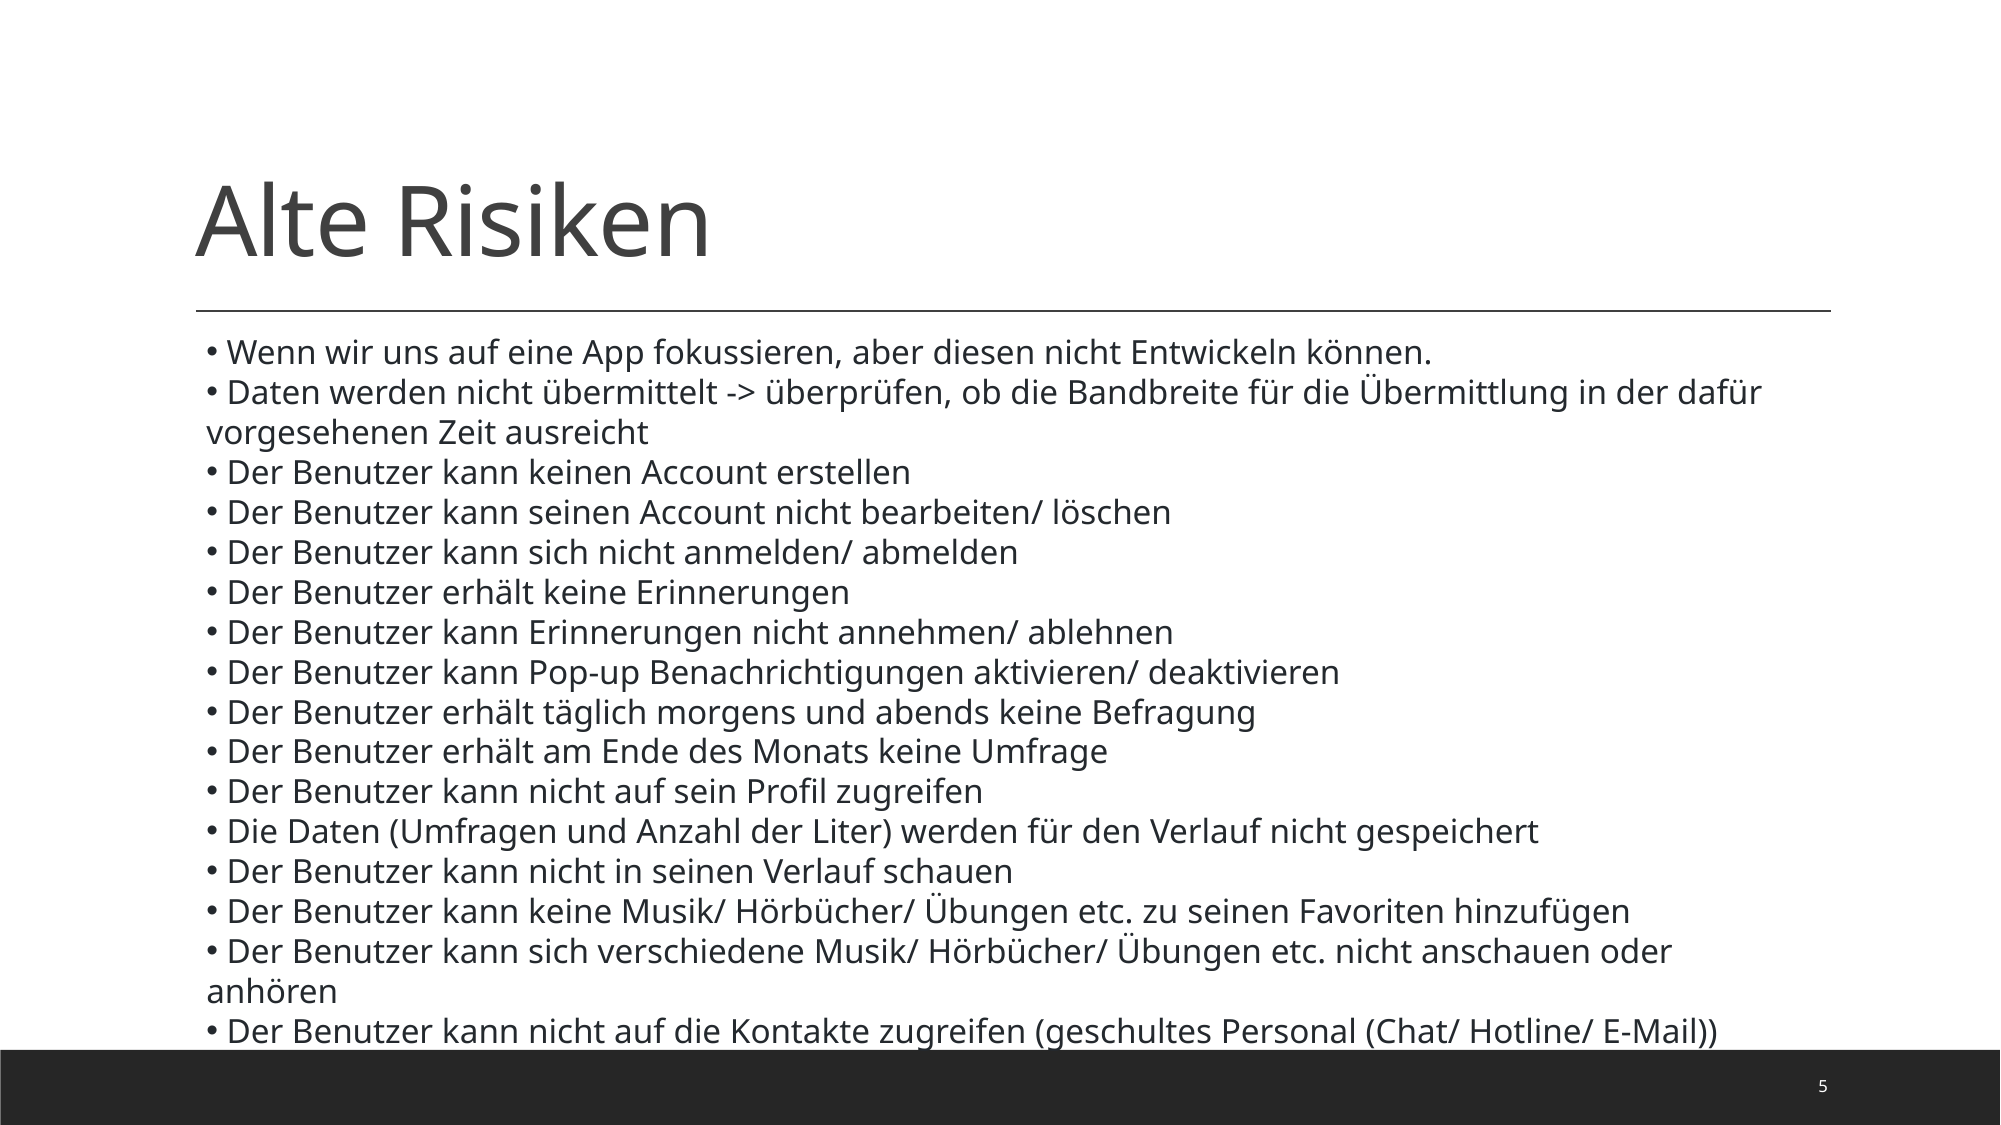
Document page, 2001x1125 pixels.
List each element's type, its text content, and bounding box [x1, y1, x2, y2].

title Alte Risiken [180, 47, 1830, 285]
slide_number 5 [1803, 1057, 1932, 1118]
text_box Wenn wir uns auf eine App fokussieren, aber diesen nicht Entwickeln können. Daten werden nicht übermittelt -> überprüfen, ob die Bandbreite für die Übermittlung in der dafür vorgesehenen Zeit ausreicht Der Benutzer kann keinen Account erstellen Der Benutzer kann seinen Account nicht bearbeiten/ löschen Der Benutzer kann sich nicht anmelden/ abmelden Der Benutzer erhält keine Erinnerungen Der Benutzer kann Erinnerungen nicht annehmen/ ablehnen Der Benutzer kann Pop-up Benachrichtigungen aktivieren/ deaktivieren Der Benutzer erhält täglich morgens und abends keine Befragung Der Benutzer erhält am Ende des Monats keine Umfrage Der Benutzer kann nicht auf sein Profil zugreifen Die Daten (Umfragen und Anzahl der Liter) werden für den Verlauf nicht gespeichert Der Benutzer kann nicht in seinen Verlauf schauen Der Benutzer kann keine Musik/ Hörbücher/ Übungen etc. zu seinen Favoriten hinzufügen Der Benutzer kann sich verschiedene Musik/ Hörbücher/ Übungen etc. nicht anschauen oder anhören Der Benutzer kann nicht auf die Kontakte zugreifen (geschultes Personal (Chat/ Hotline/ E-Mail)) [191, 324, 1786, 1103]
